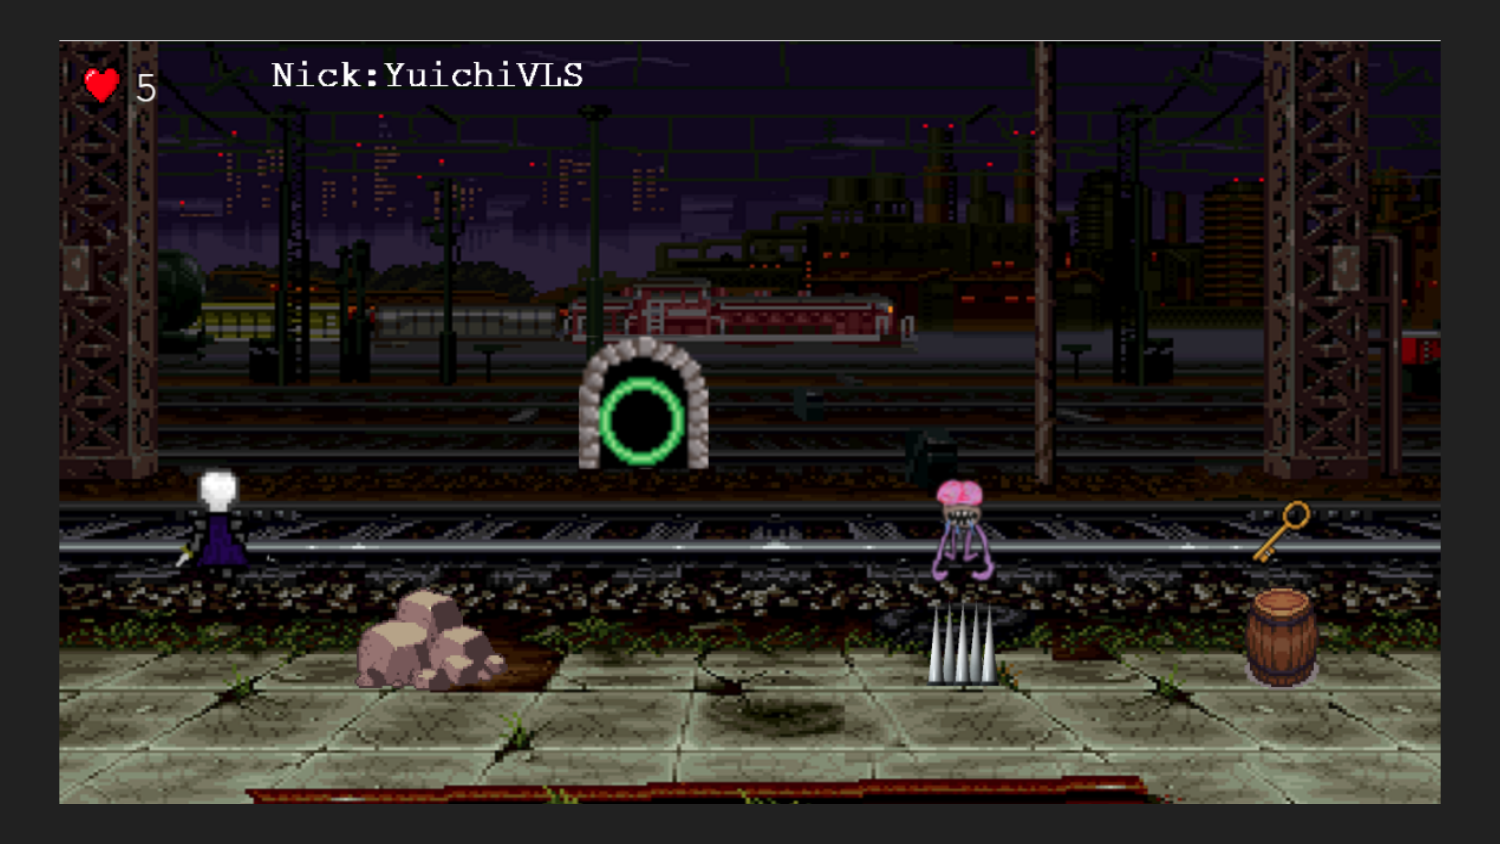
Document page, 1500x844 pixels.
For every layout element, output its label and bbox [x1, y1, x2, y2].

picture [59, 40, 1441, 804]
